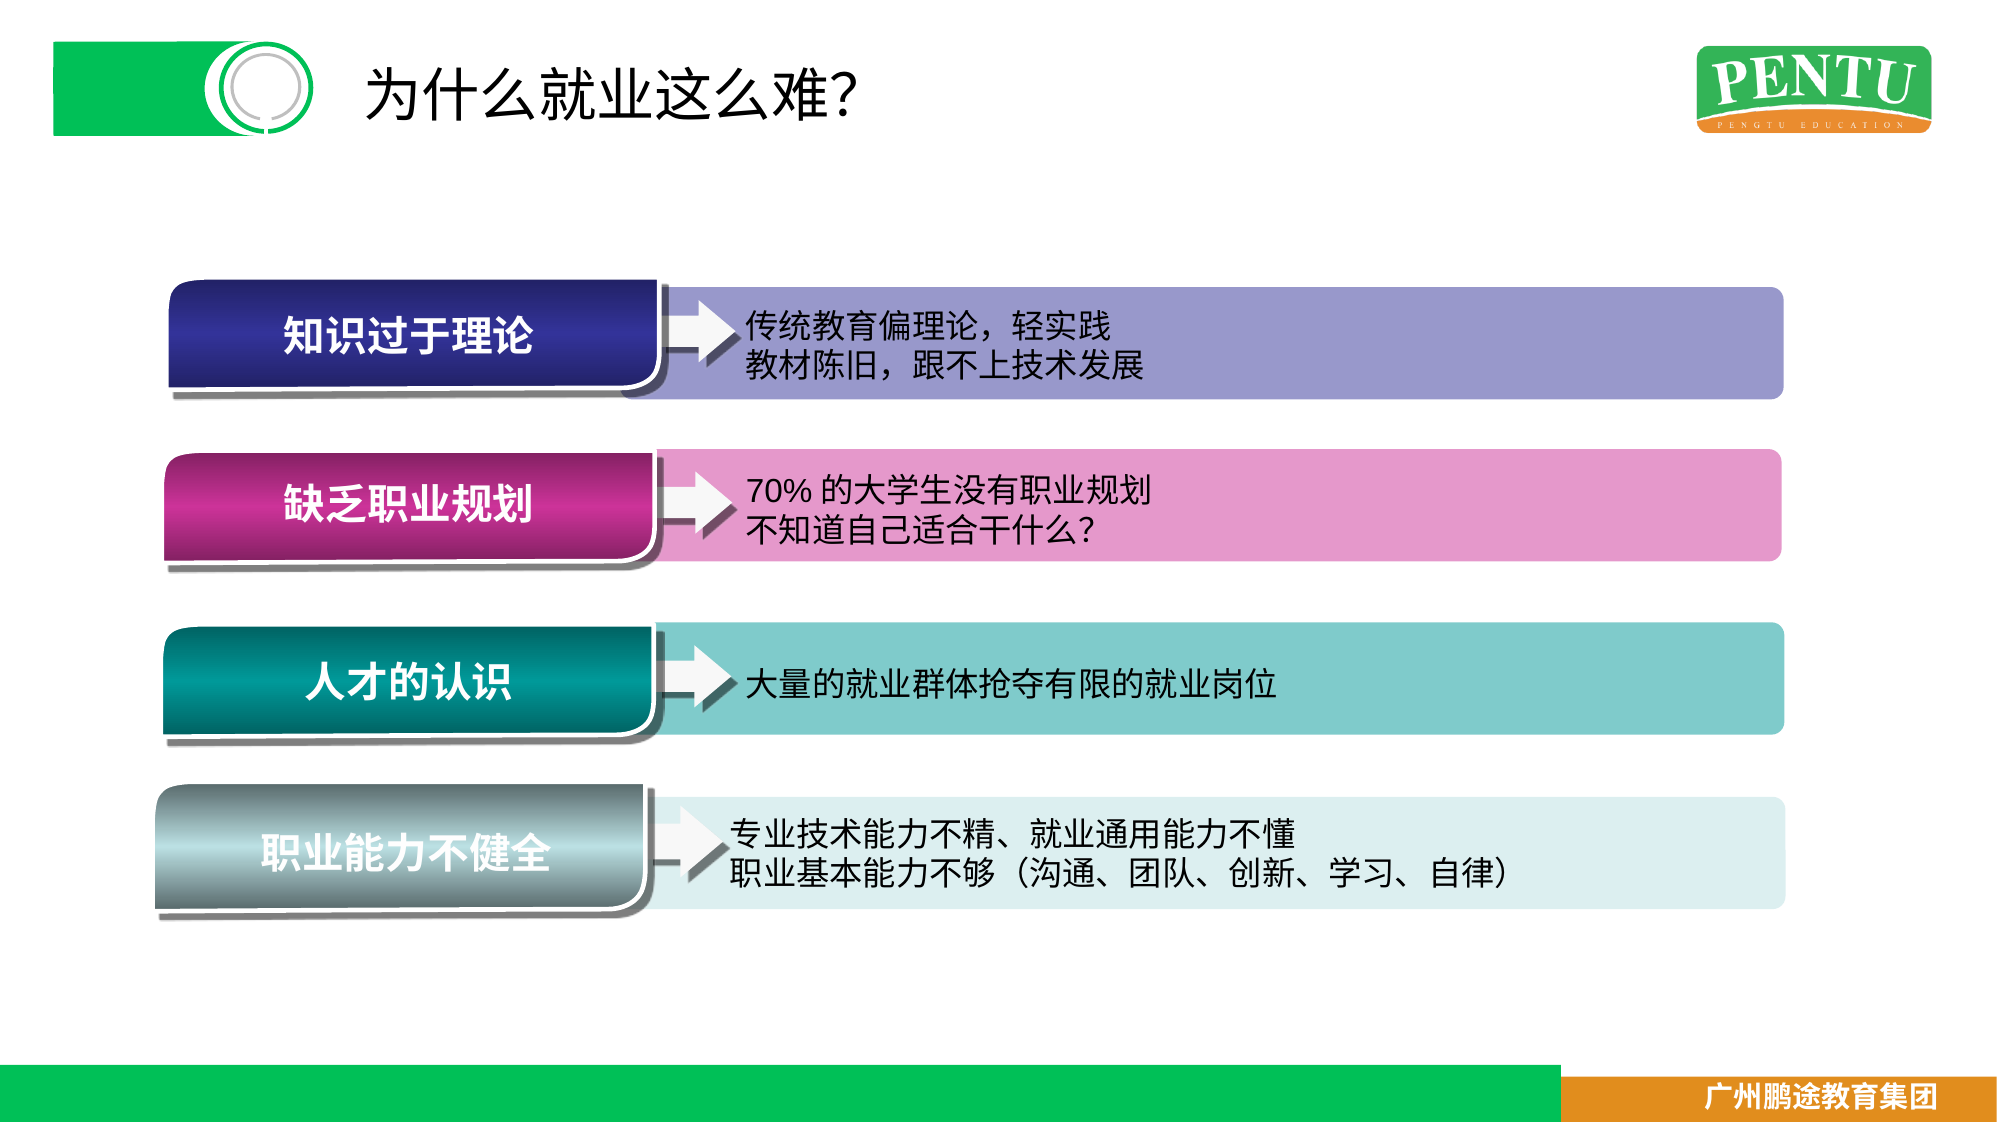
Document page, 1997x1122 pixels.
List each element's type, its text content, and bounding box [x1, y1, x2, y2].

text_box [160, 624, 732, 737]
text_box 传统教育偏理论，轻实践 教材陈旧，跟不上技术发展 [740, 297, 1780, 392]
text_box [729, 900, 1785, 910]
text_box [629, 287, 1784, 400]
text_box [166, 277, 736, 391]
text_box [152, 781, 724, 912]
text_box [161, 450, 733, 564]
text_box [729, 622, 1785, 735]
text_box 大量的就业群体抢夺有限的就业岗位 [735, 655, 1738, 711]
title 为什么就业这么难？ [348, 51, 1649, 136]
text_box 专业技术能力不精、就业通用能力不懂 职业基本能力不够（沟通、团队、创新、学习、自律） [729, 805, 1847, 900]
text_box [733, 449, 1782, 562]
text_box [729, 796, 1785, 805]
text_box 70%的大学生没有职业规划 不知道自己适合干什么？ [738, 462, 1738, 557]
picture [1671, 29, 1961, 152]
